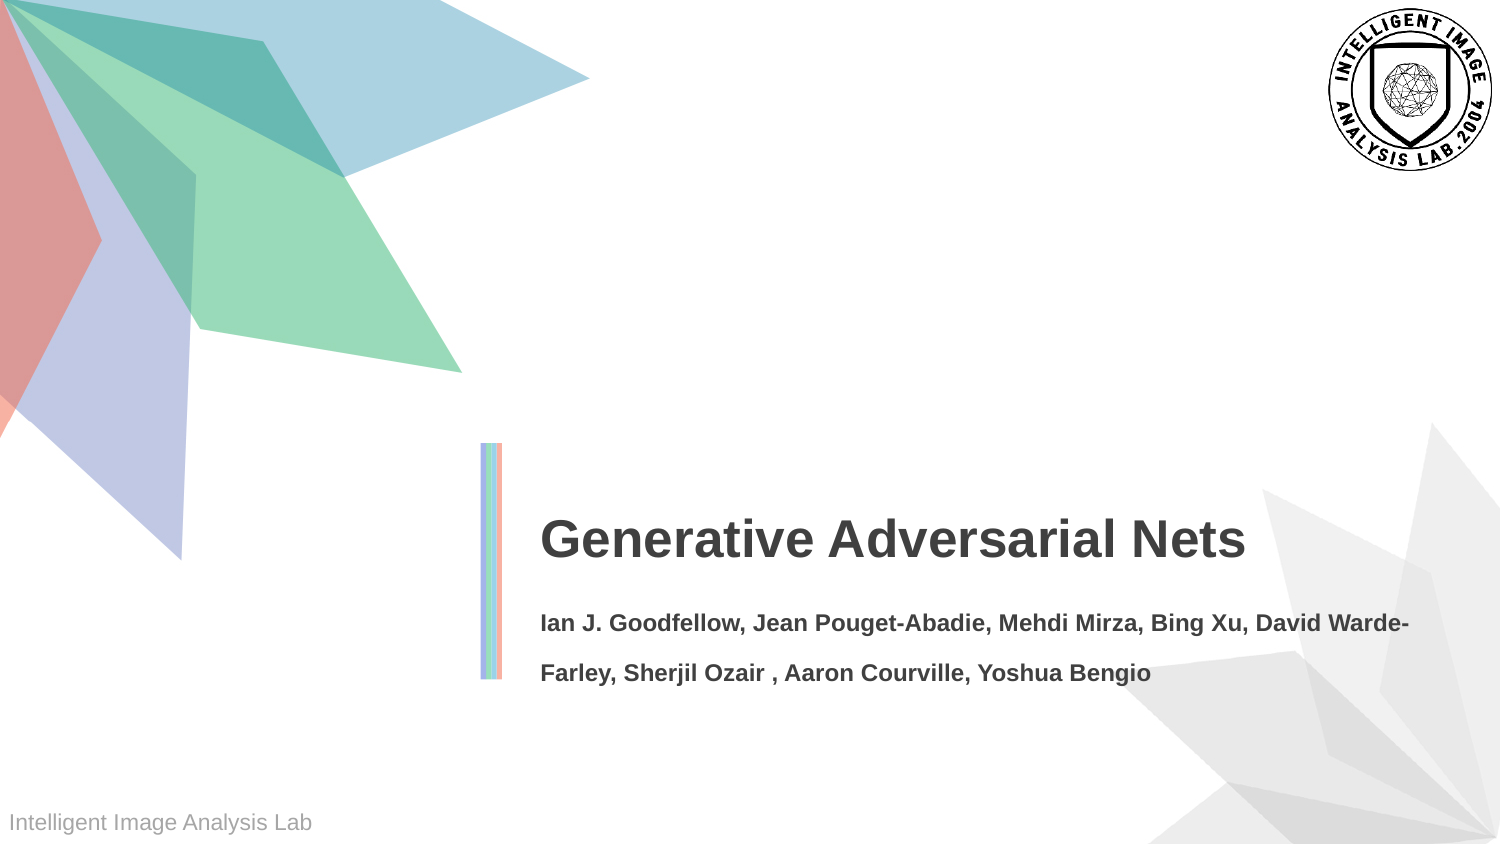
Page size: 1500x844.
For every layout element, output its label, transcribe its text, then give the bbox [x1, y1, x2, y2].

list Generative Adversarial Nets [525, 427, 1382, 596]
list Ian J. Goodfellow, Jean Pouget-Abadie, Mehdi Mirza, Bing Xu, David Warde-Farley, Sherjil Ozair , Aaron Courville, Yoshua Bengio [525, 596, 1460, 680]
picture [0, 0, 1500, 844]
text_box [480, 442, 503, 680]
